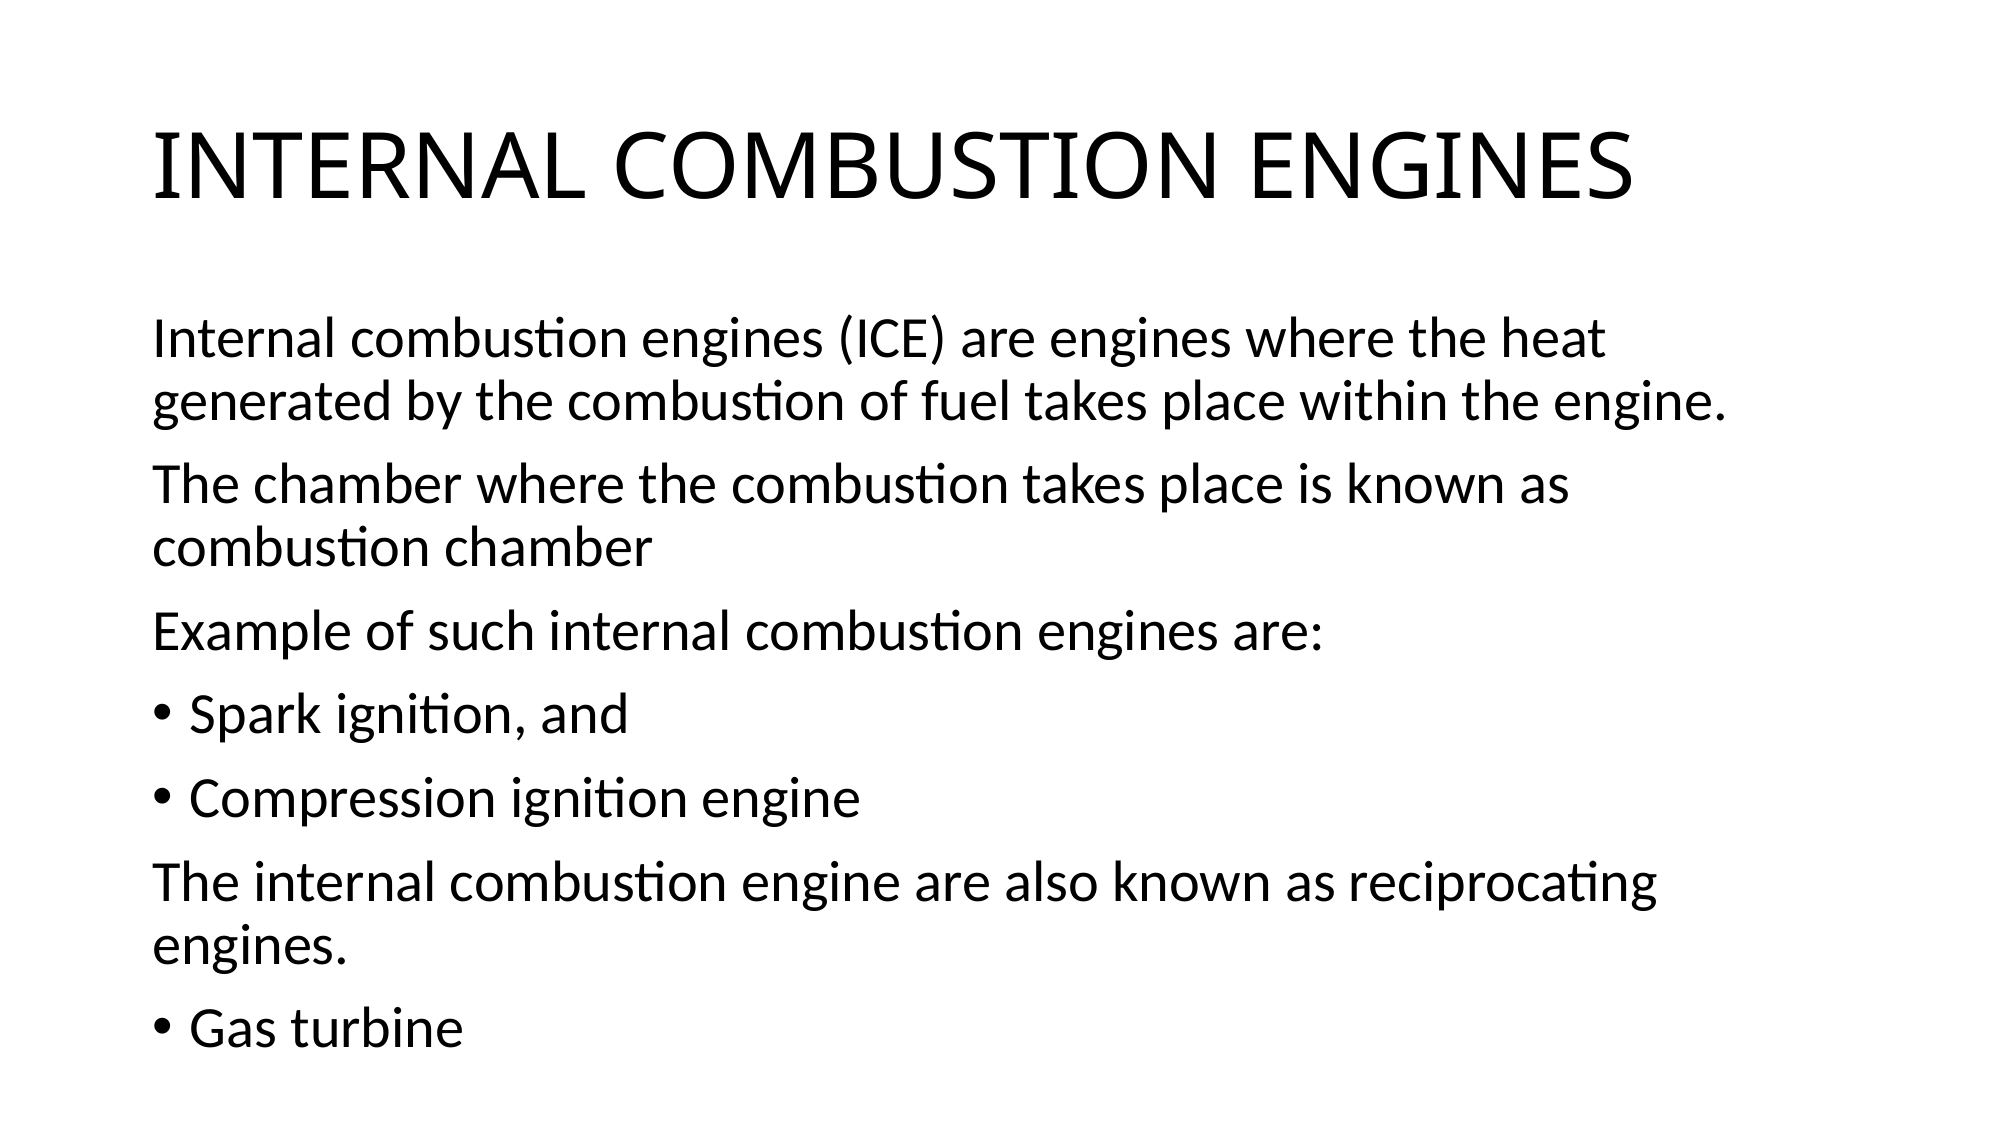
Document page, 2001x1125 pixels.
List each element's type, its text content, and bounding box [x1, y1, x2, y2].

title INTERNAL COMBUSTION ENGINES [137, 59, 1863, 278]
list Internal combustion engines (ICE) are engines where the heat generated by the combustion of fuel takes place within the engine. The chamber where the combustion takes place is known as combustion chamber Example of such internal combustion engines are: Spark ignition, and Compression ignition engine The internal combustion engine are also known as reciprocating engines. Gas turbine [137, 299, 1863, 1108]
